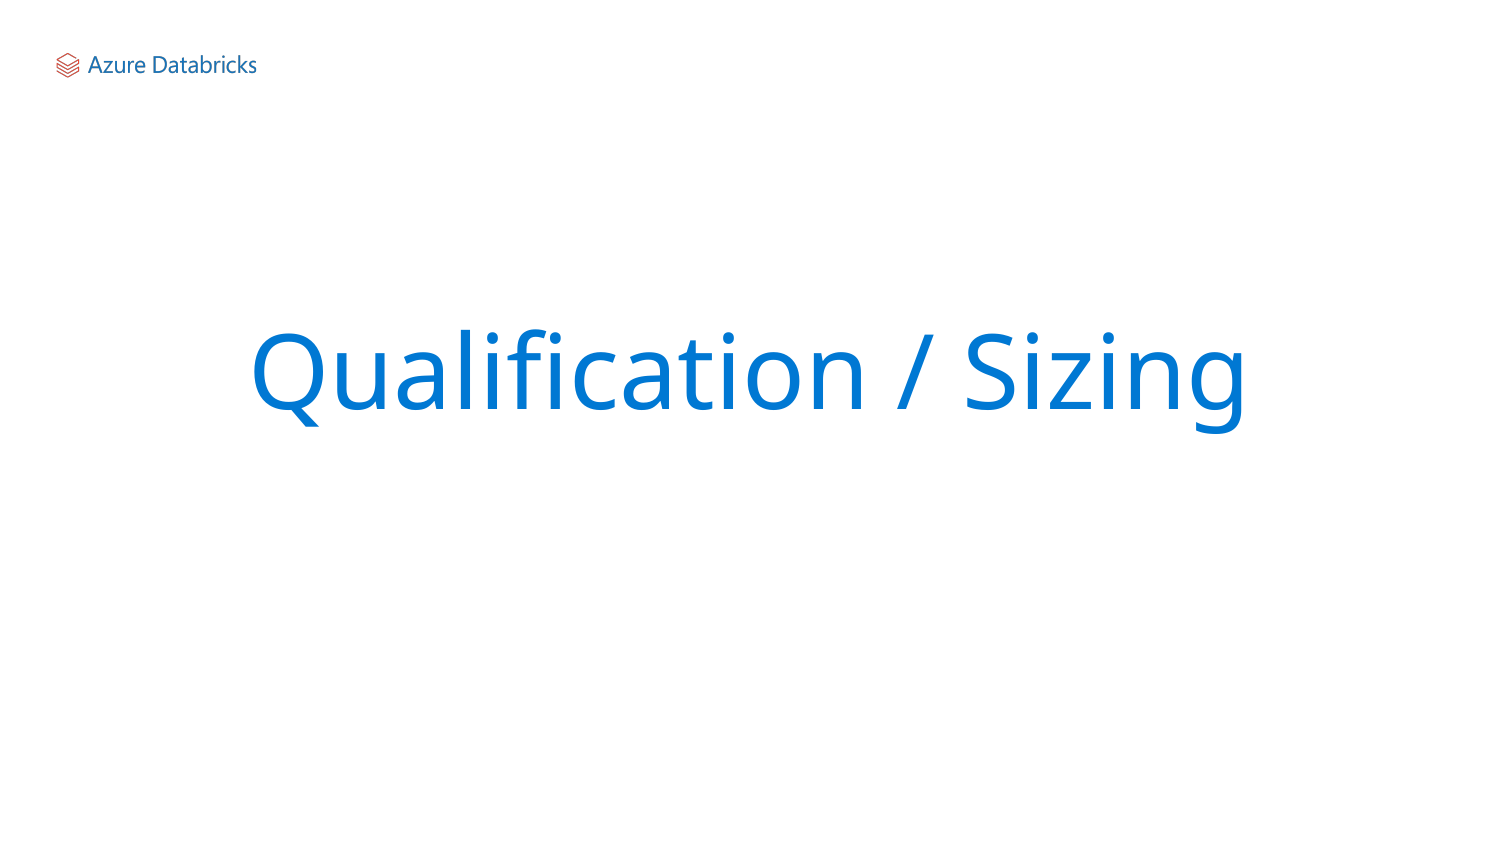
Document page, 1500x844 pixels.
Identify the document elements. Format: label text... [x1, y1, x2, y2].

title Qualification / Sizing [143, 217, 1357, 455]
picture [37, 42, 276, 89]
